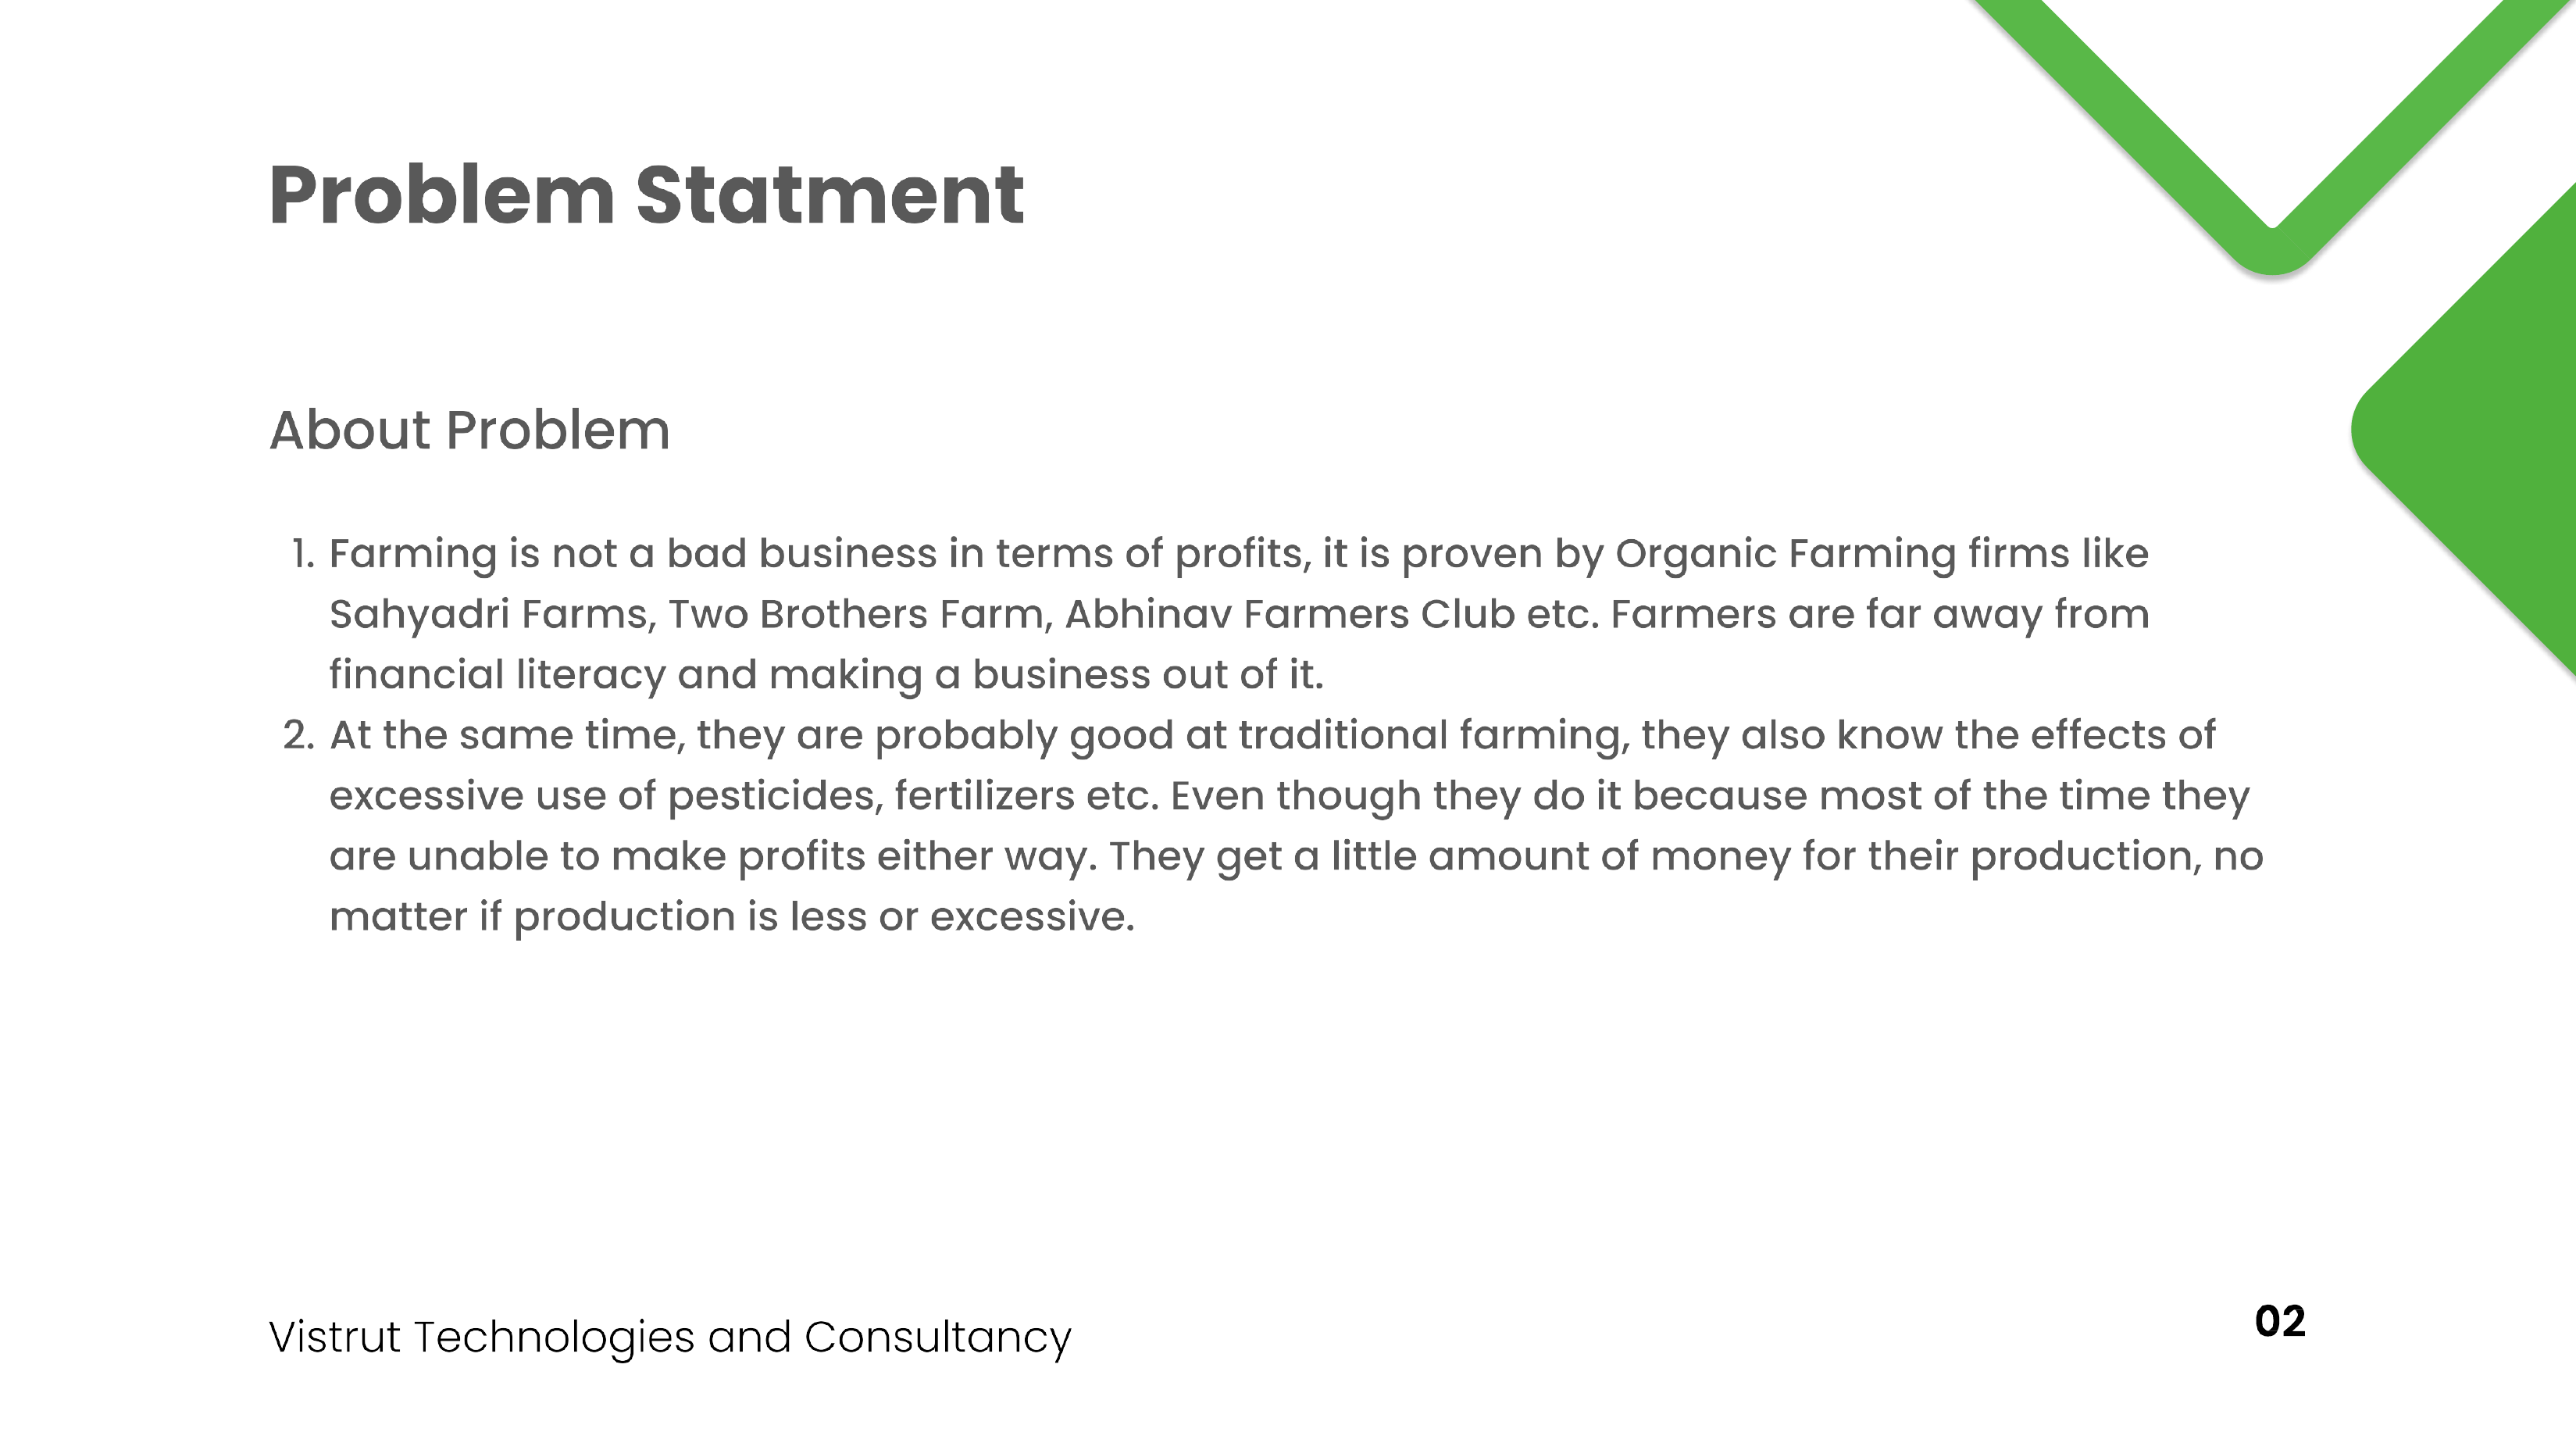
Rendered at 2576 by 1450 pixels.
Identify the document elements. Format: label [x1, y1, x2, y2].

picture [269, 408, 668, 449]
picture [269, 1319, 1072, 1363]
text_box [1887, 0, 2576, 820]
picture [284, 536, 2264, 941]
picture [273, 162, 1024, 224]
text_box [2256, 1304, 2280, 1337]
text_box [2283, 1304, 2305, 1337]
